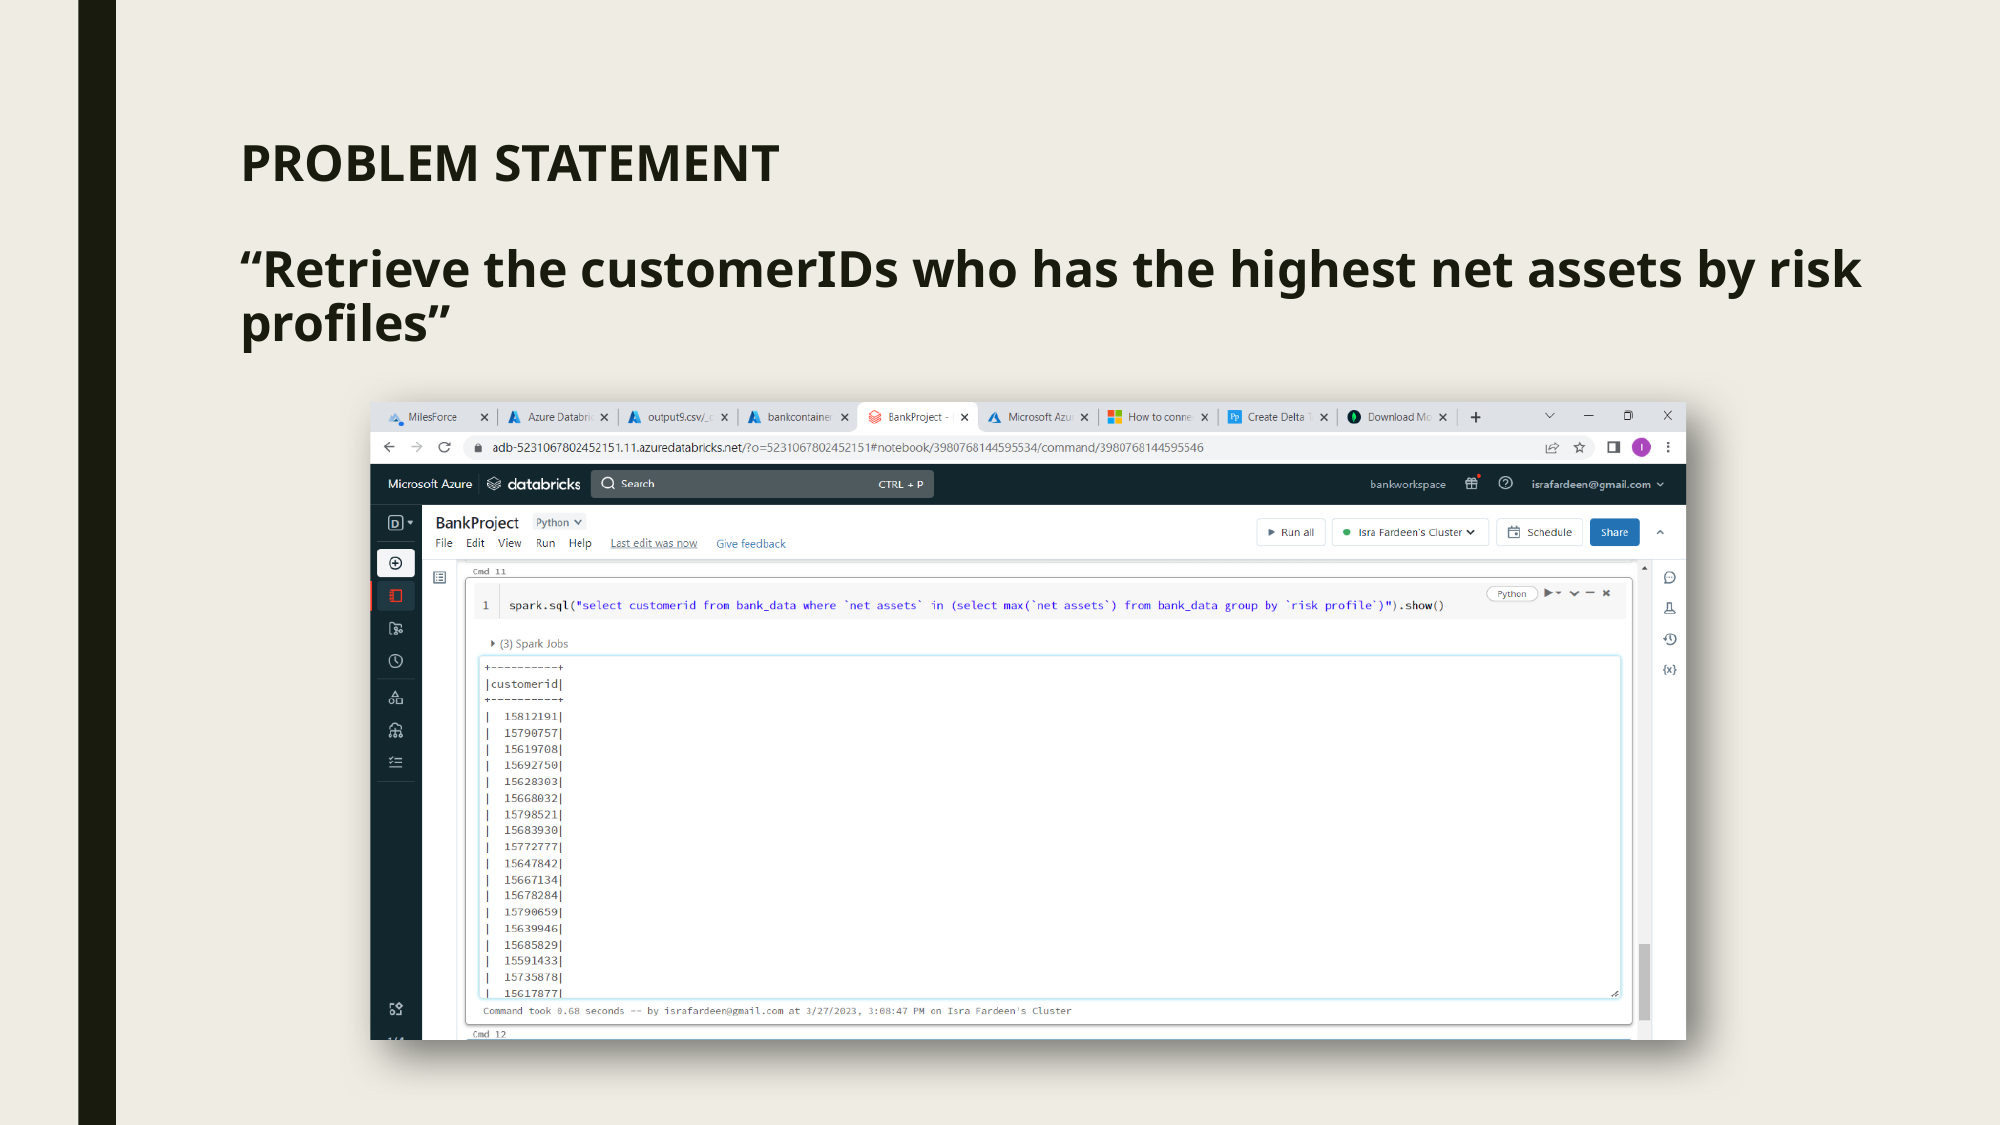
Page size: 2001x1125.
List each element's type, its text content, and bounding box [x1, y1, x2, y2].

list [370, 402, 1687, 1040]
text_box PROBLEM STATEMENT “Retrieve the customerIDs who has the highest net assets by risk profiles” [225, 130, 1885, 375]
